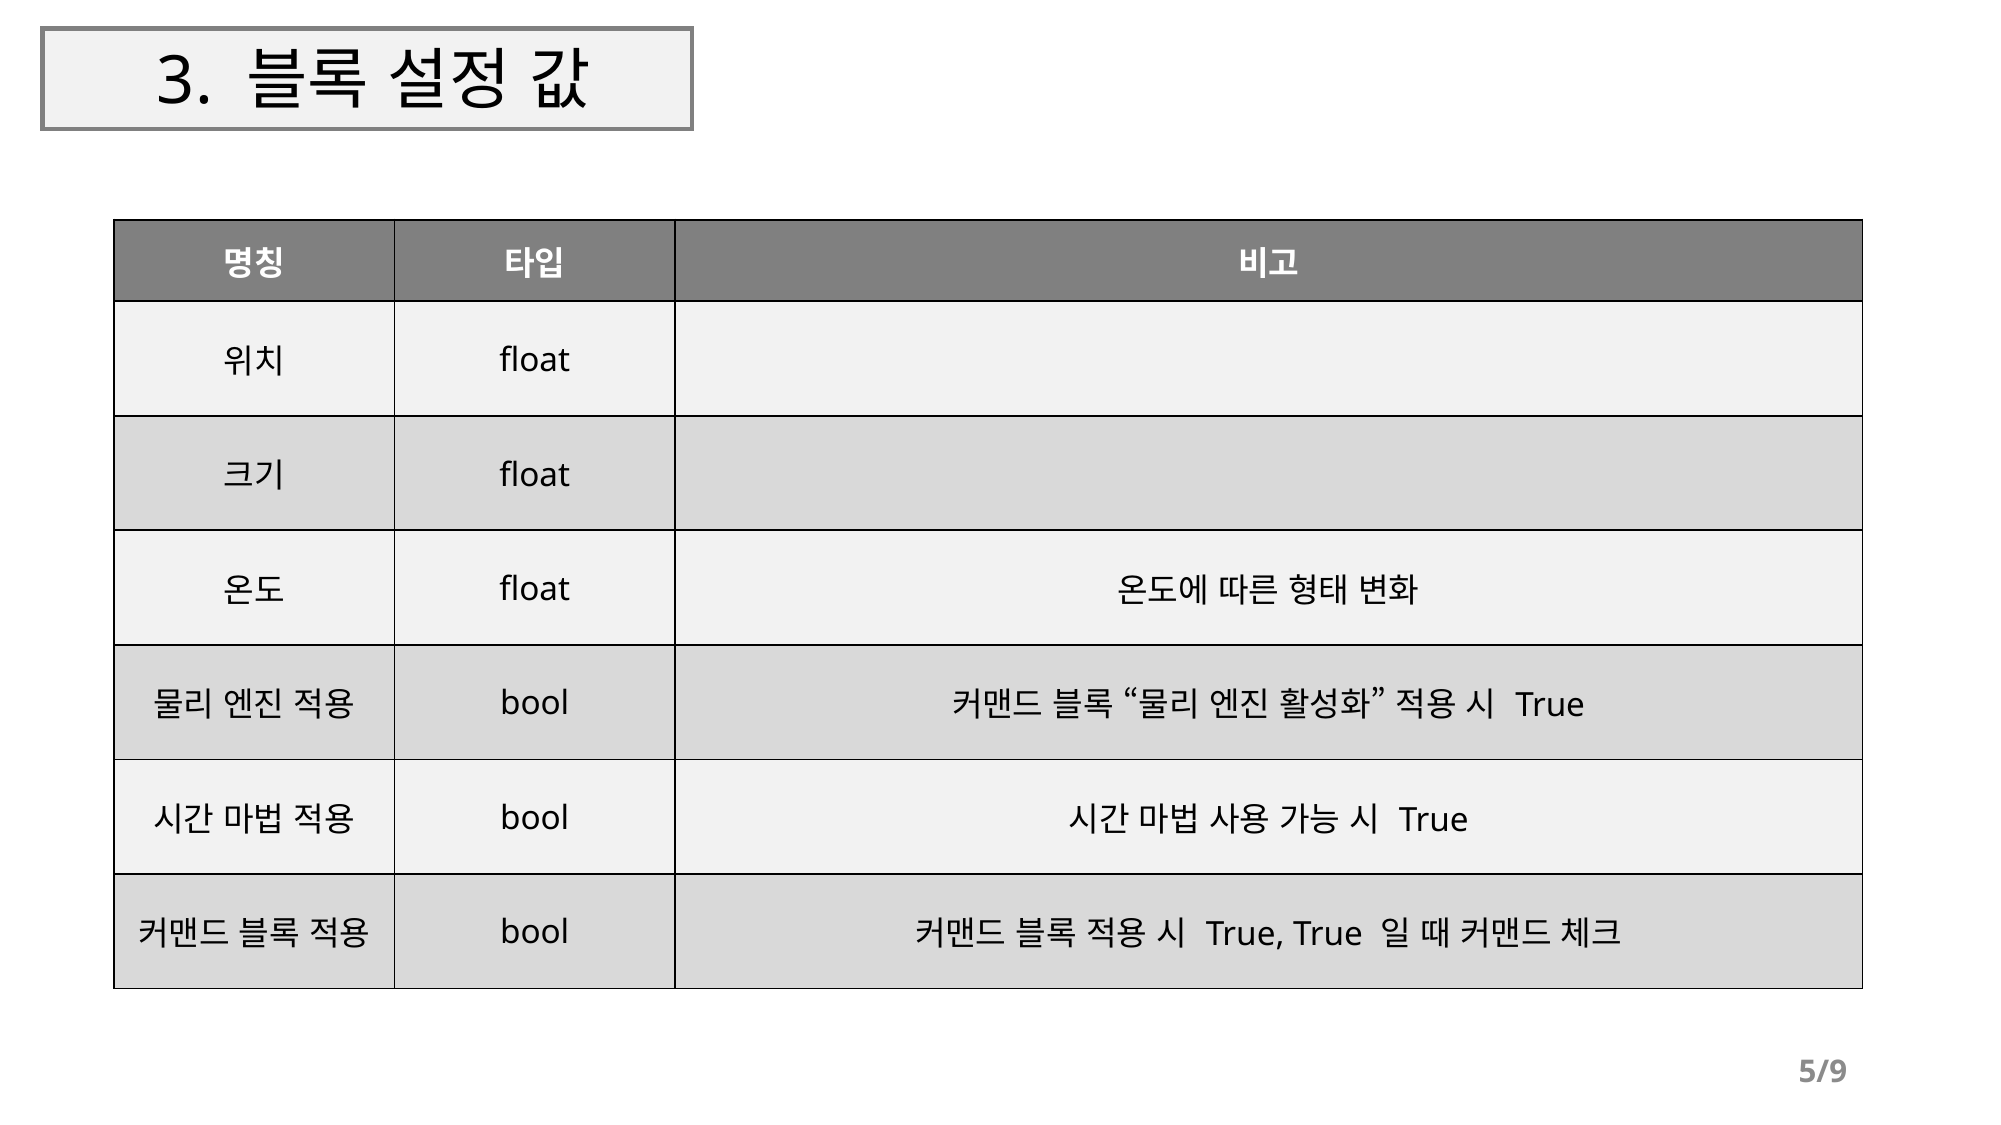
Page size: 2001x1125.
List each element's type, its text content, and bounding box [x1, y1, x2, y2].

table_cell 커맨드 블록 적용 [115, 875, 394, 988]
slide_number 5/9 [1412, 1042, 1863, 1103]
table_cell [676, 417, 1862, 529]
table_cell float [395, 417, 674, 529]
table_header 명칭 [115, 221, 394, 300]
table_cell 온도에 따른 형태 변화 [676, 531, 1862, 644]
table_cell 온도 [115, 531, 394, 644]
table_cell float [395, 531, 674, 644]
table_cell 커맨드 블록 적용 시 True, True 일 때 커맨드 체크 [676, 875, 1862, 988]
table_cell 크기 [115, 417, 394, 529]
table_header 비고 [676, 221, 1862, 300]
table_cell float [395, 302, 674, 415]
table_cell 커맨드 블록 “물리 엔진 활성화” 적용 시 True [676, 646, 1862, 759]
title 3. 블록 설정 값 [63, 27, 685, 126]
table_cell bool [395, 646, 674, 759]
table_cell [676, 302, 1862, 415]
table_cell 시간 마법 적용 [115, 760, 394, 873]
table_header 타입 [395, 221, 674, 300]
table_cell 시간 마법 사용 가능 시 True [676, 760, 1862, 873]
table_cell bool [395, 760, 674, 873]
table_cell 물리 엔진 적용 [115, 646, 394, 759]
table_cell 위치 [115, 302, 394, 415]
table_cell bool [395, 875, 674, 988]
